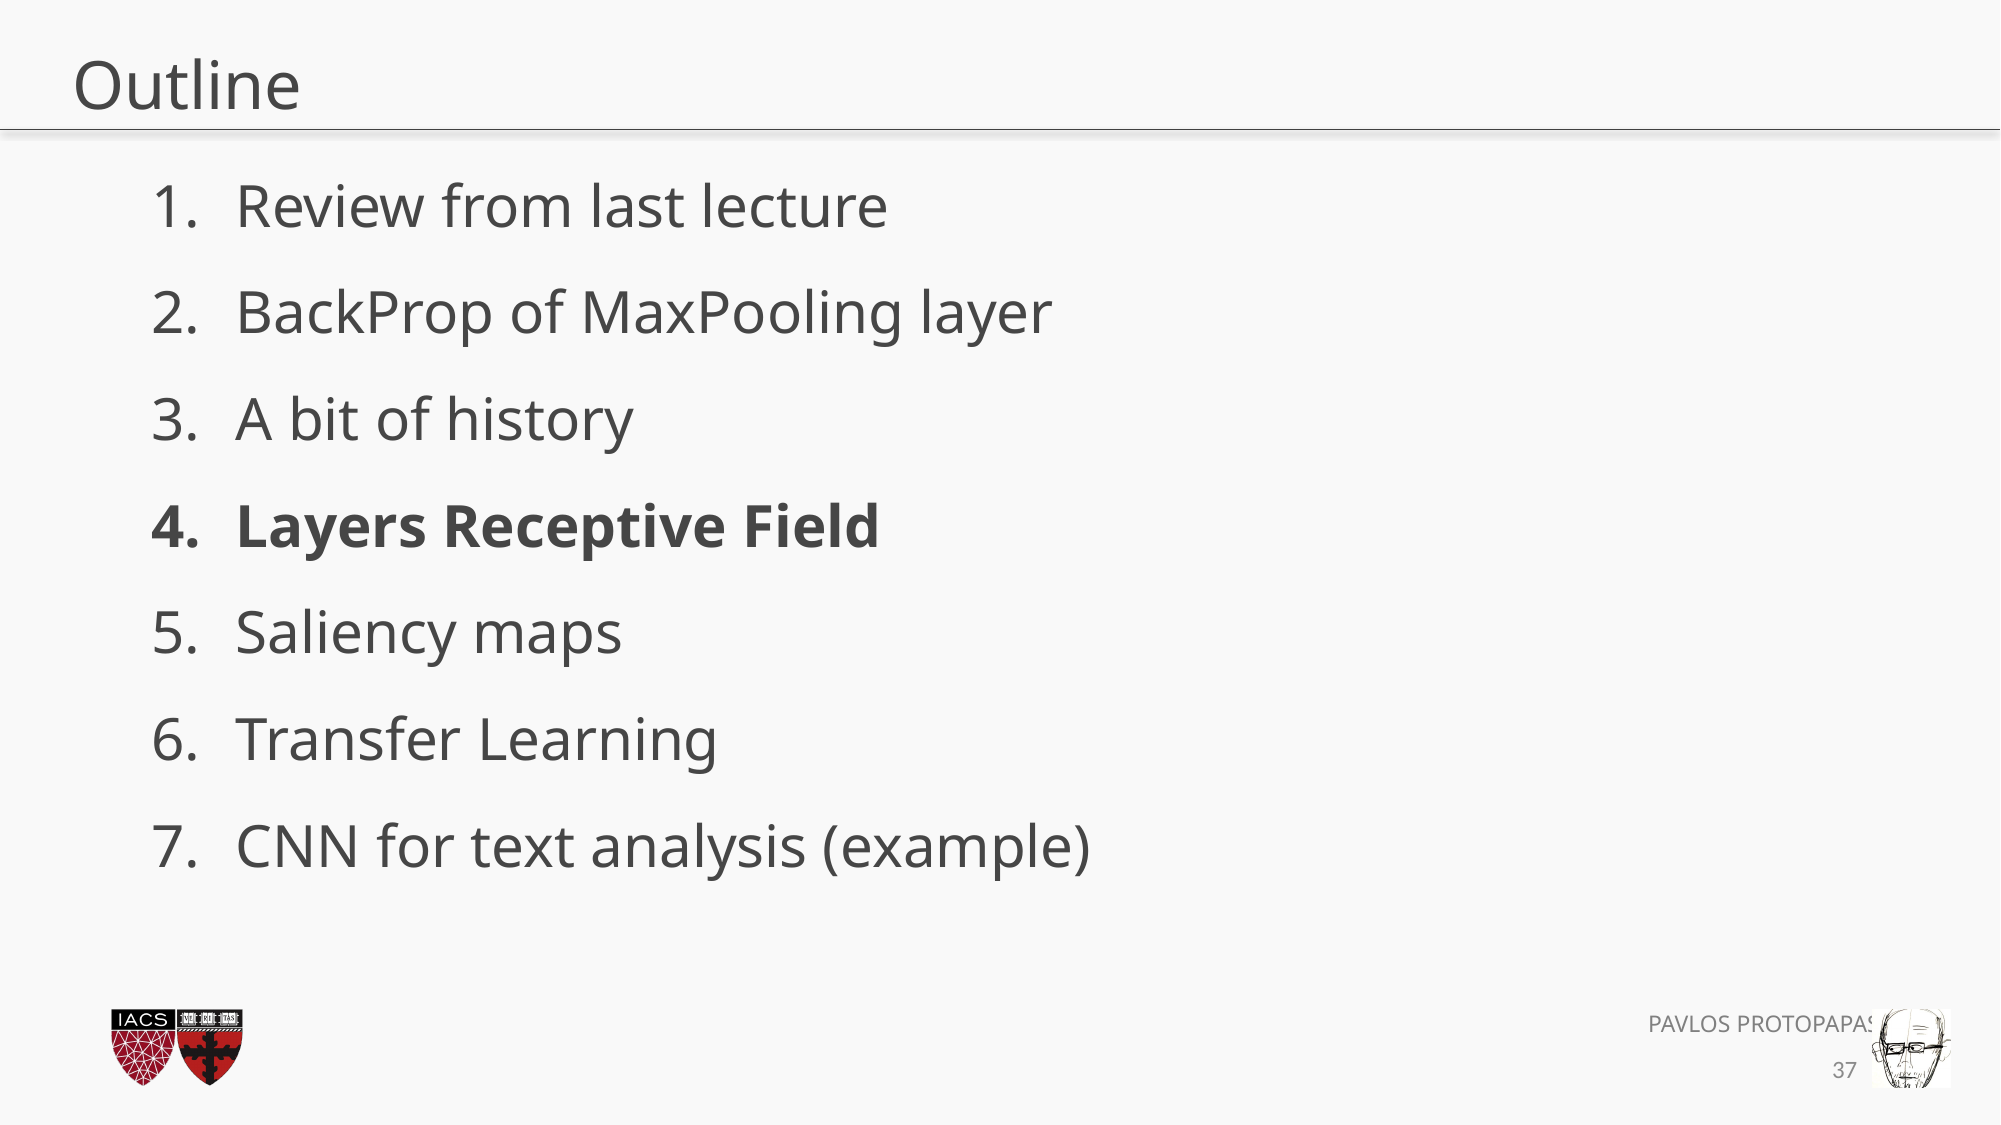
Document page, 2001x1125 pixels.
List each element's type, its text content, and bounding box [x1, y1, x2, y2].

title Outline [57, 35, 1943, 162]
slide_number 37 [1405, 1038, 1873, 1099]
list Review from last lecture BackProp of MaxPooling layer A bit of history Layers Receptive Field Saliency maps Transfer Learning CNN for text analysis (example) [136, 161, 1831, 508]
picture [1872, 1009, 1951, 1088]
picture [109, 1009, 243, 1086]
